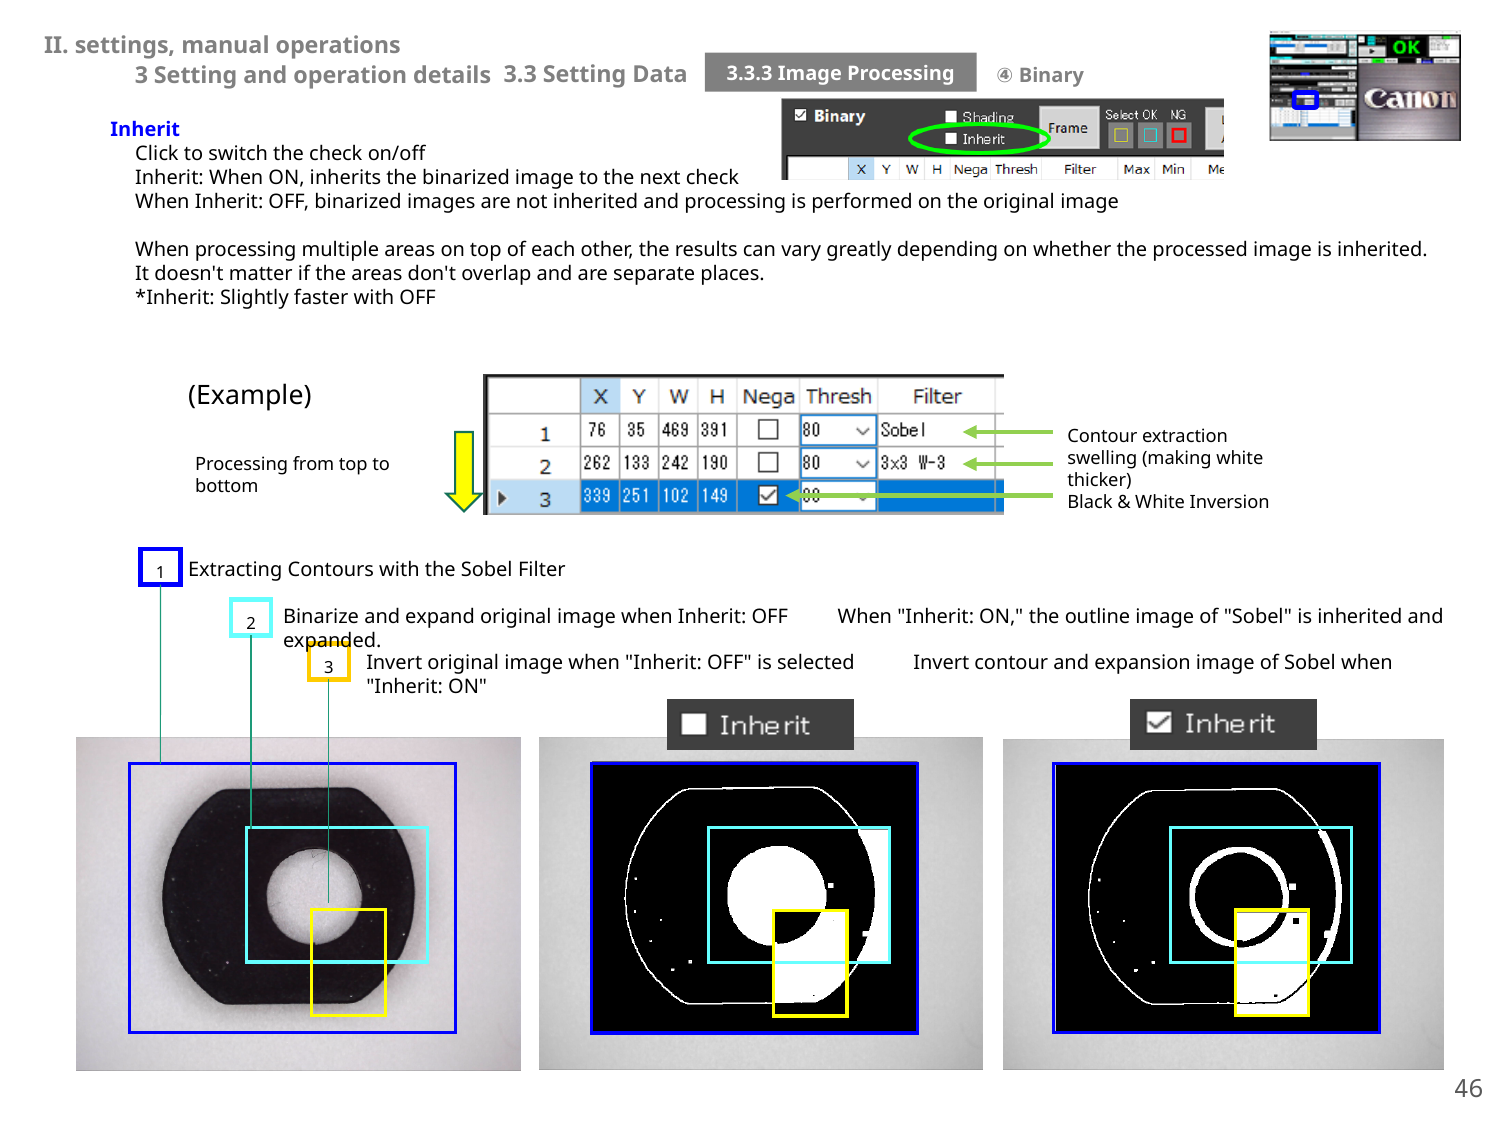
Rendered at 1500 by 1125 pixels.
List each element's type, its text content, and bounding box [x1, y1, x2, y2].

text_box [76, 737, 521, 1071]
text_box 3.3 Setting Data [491, 47, 691, 97]
text_box [454, 430, 483, 513]
text_box Binarize and expand original image when Inherit: OFF When "Inherit: ON," the outline image of "Sobel" is inherited and expanded. [268, 596, 1500, 659]
text_box 2 [230, 599, 268, 636]
text_box ④ Binary [981, 55, 1099, 94]
text_box 3 [308, 659, 349, 680]
text_box Processing from top to bottom [180, 444, 461, 504]
text_box Contour extraction swelling (making white thicker) Black & White Inversion [1052, 416, 1317, 520]
text_box 1 [140, 549, 173, 585]
text_box [1293, 91, 1318, 109]
text_box Invert original image when "Inherit: OFF" is selected Invert contour and expansion image of Sobel when "Inherit: ON" [351, 642, 1471, 706]
picture [483, 374, 1004, 515]
picture [1130, 699, 1317, 750]
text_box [1003, 739, 1444, 1070]
text_box Extracting Contours with the Sobel Filter [173, 549, 668, 588]
text_box (Example) [173, 370, 371, 417]
text_box Inherit Click to switch the check on/off Inherit: When ON, inherits the binarized image to the next check When Inherit: OFF, binarized images are not inherited and processing is performed on the original image When processing multiple areas on top of each other, the results can vary greatly depending on whether the processed image is inherited. It doesn't matter if the areas don't overlap and are separate places. *Inherit: Slightly faster with OFF [95, 109, 1444, 316]
text_box 3.3.3 Image Processing [704, 52, 977, 92]
text_box II. settings, manual operations [29, 8, 482, 66]
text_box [539, 737, 983, 1071]
picture [1269, 30, 1461, 141]
text_box 3 Setting and operation details [122, 66, 371, 93]
picture [667, 699, 854, 750]
picture [779, 97, 1224, 180]
